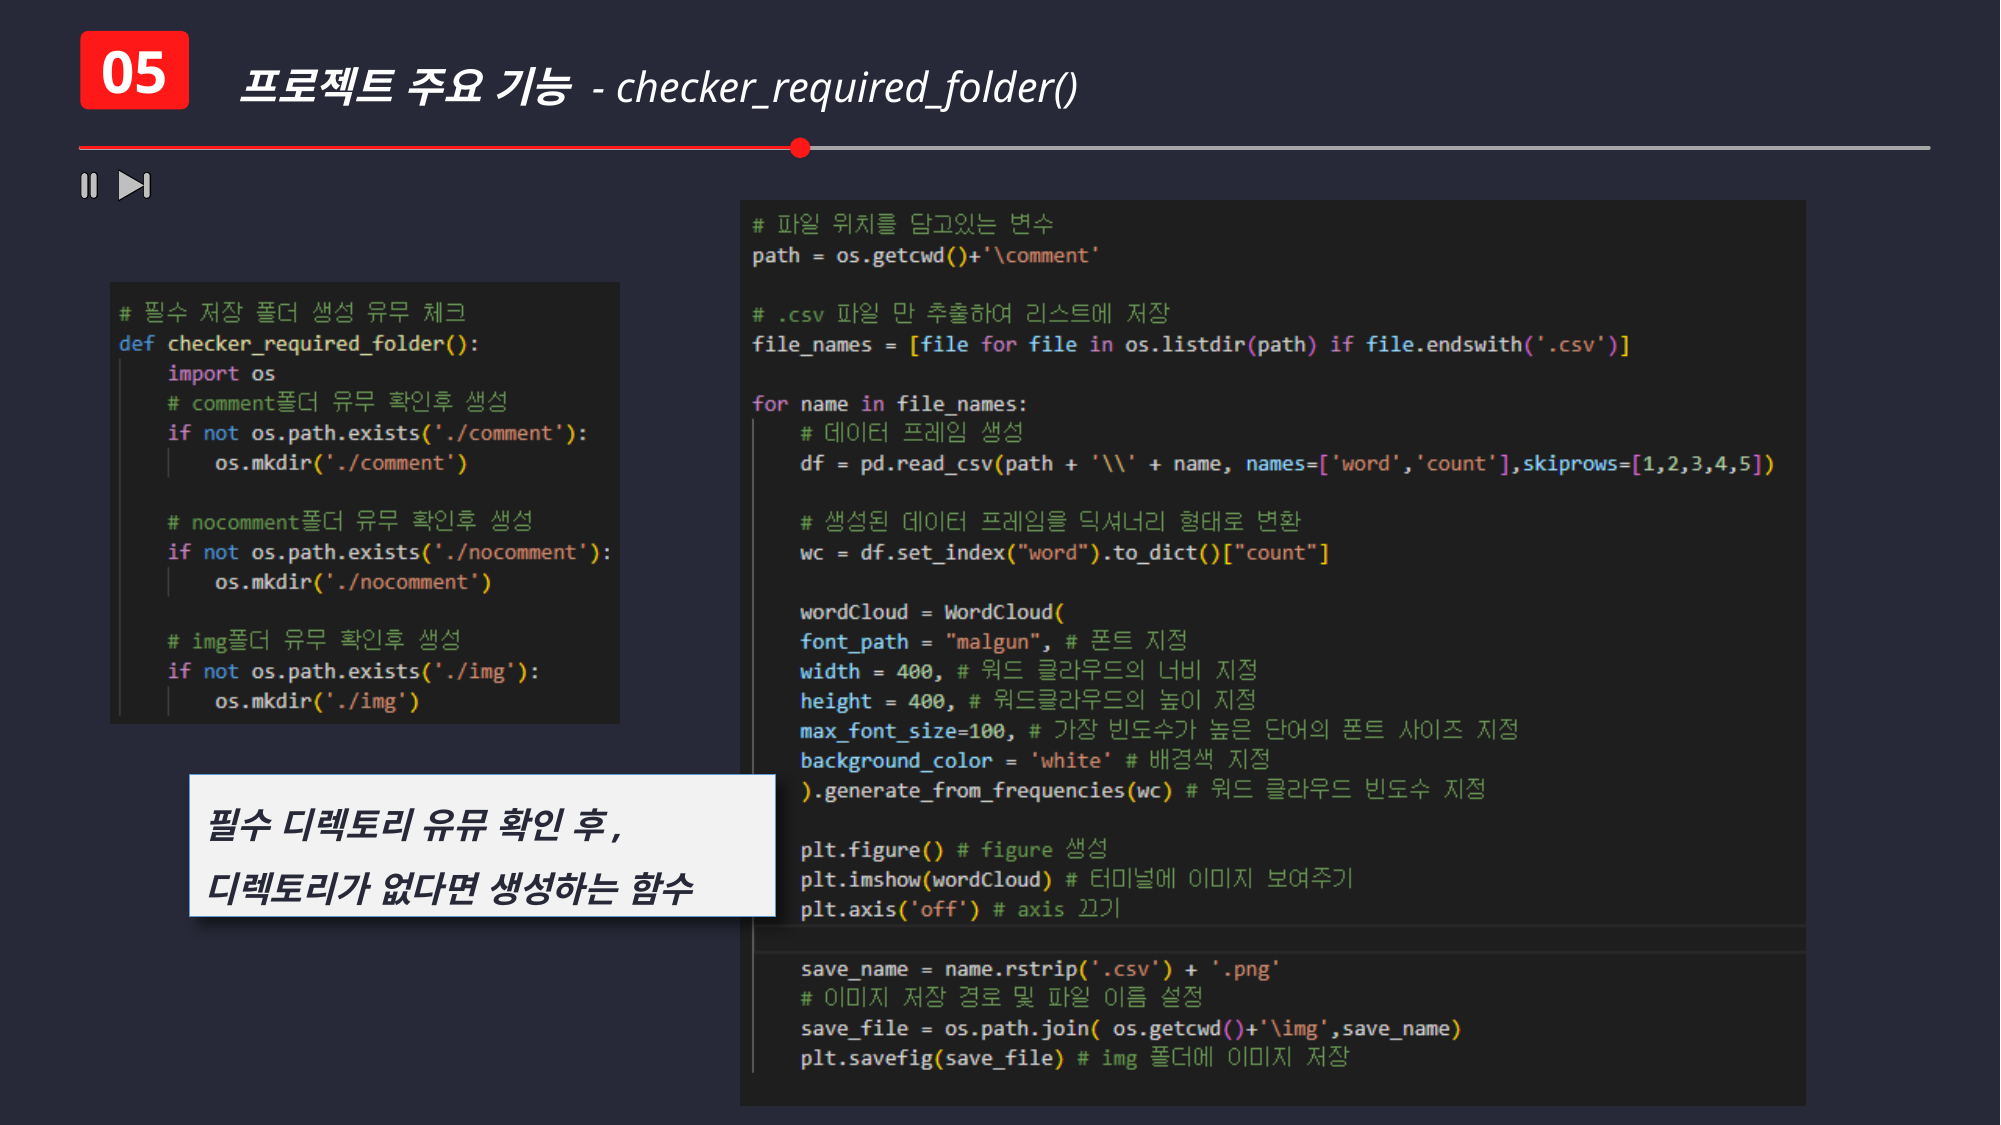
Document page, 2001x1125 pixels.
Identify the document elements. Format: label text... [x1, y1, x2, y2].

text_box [81, 170, 150, 200]
text_box 프로젝트 주요 기능 - checker_required_folder() [224, 27, 1398, 118]
text_box 필수 디렉토리 유뮤 확인 후, 디렉토리가 없다면 생성하는 함수 [189, 774, 740, 917]
text_box 05 [79, 29, 191, 111]
picture [110, 282, 620, 724]
picture [740, 200, 1806, 1106]
